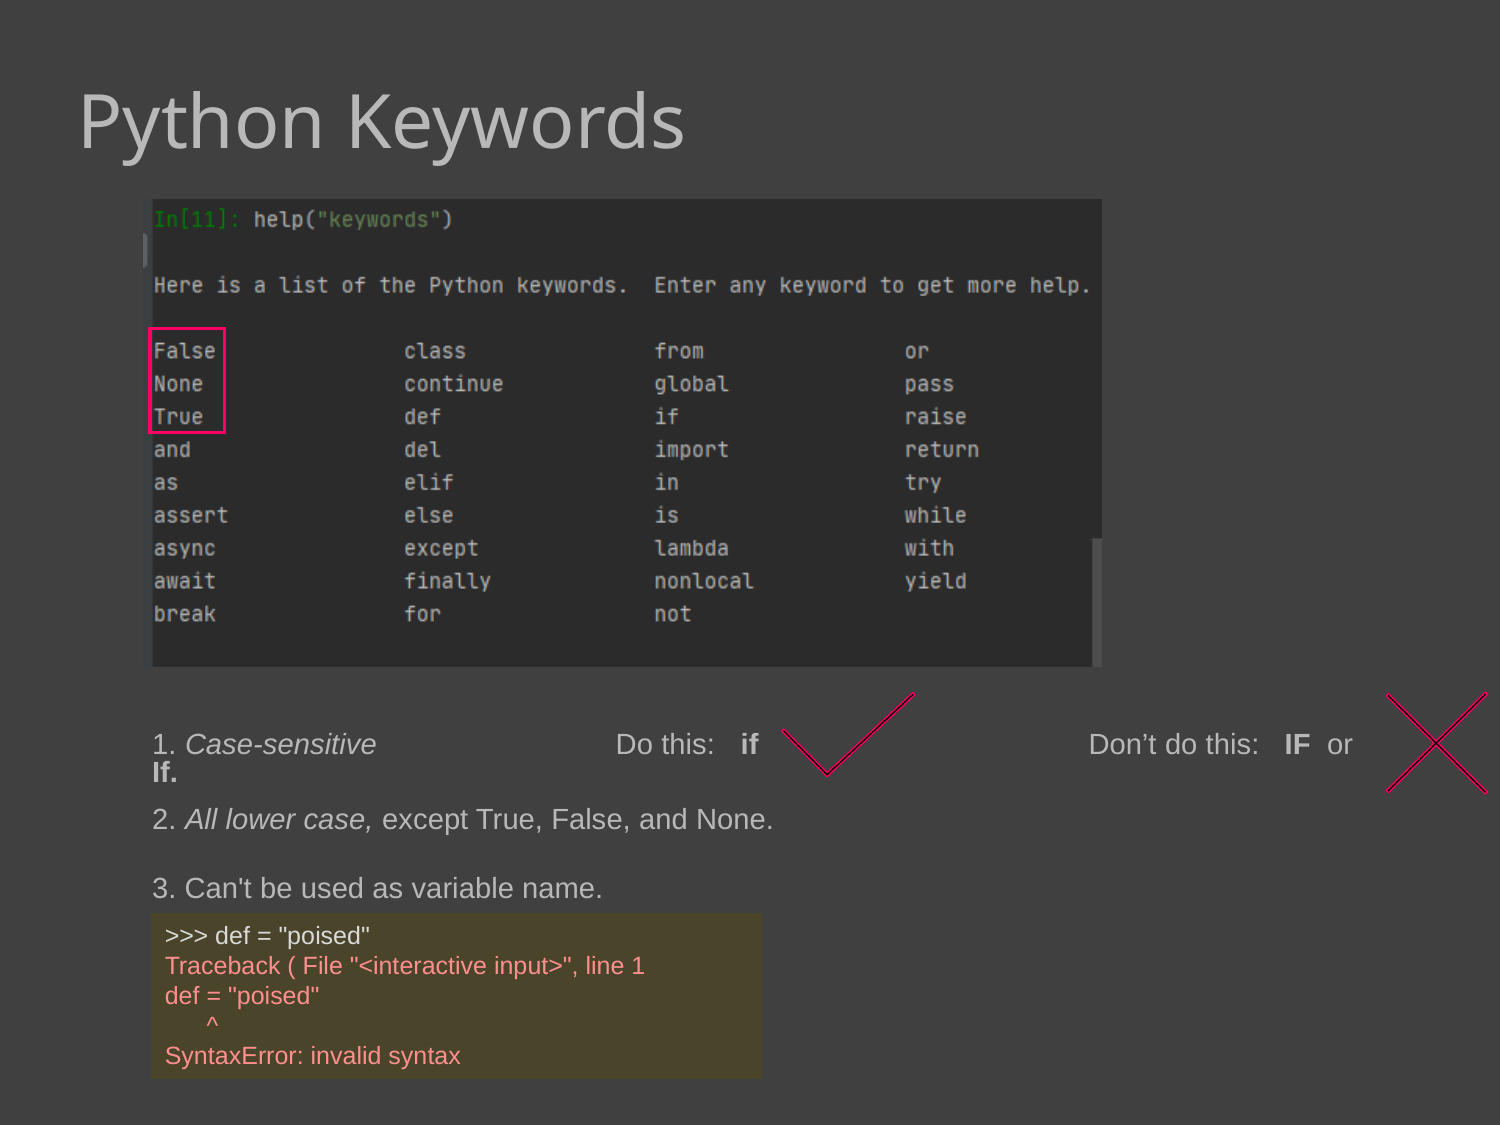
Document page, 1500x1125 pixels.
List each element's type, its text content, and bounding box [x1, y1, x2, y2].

title Python Keywords [62, 16, 1357, 234]
text_box 2. All lower case, except True, False, and None. [137, 800, 975, 843]
text_box 1. Case-sensitive Do this: if Don’t do this: IF or If. [137, 724, 772, 796]
picture [1362, 667, 1500, 819]
text_box 1. Case-sensitive Do this: if Don’t do this: IF or If. [923, 724, 1362, 796]
text_box >>> def = "poised" Traceback ( File "<interactive input>", line 1 def = "poised" ^ SyntaxError: invalid syntax [149, 912, 763, 1080]
text_box 3. Can't be used as variable name. [137, 869, 975, 912]
picture [143, 199, 1102, 813]
